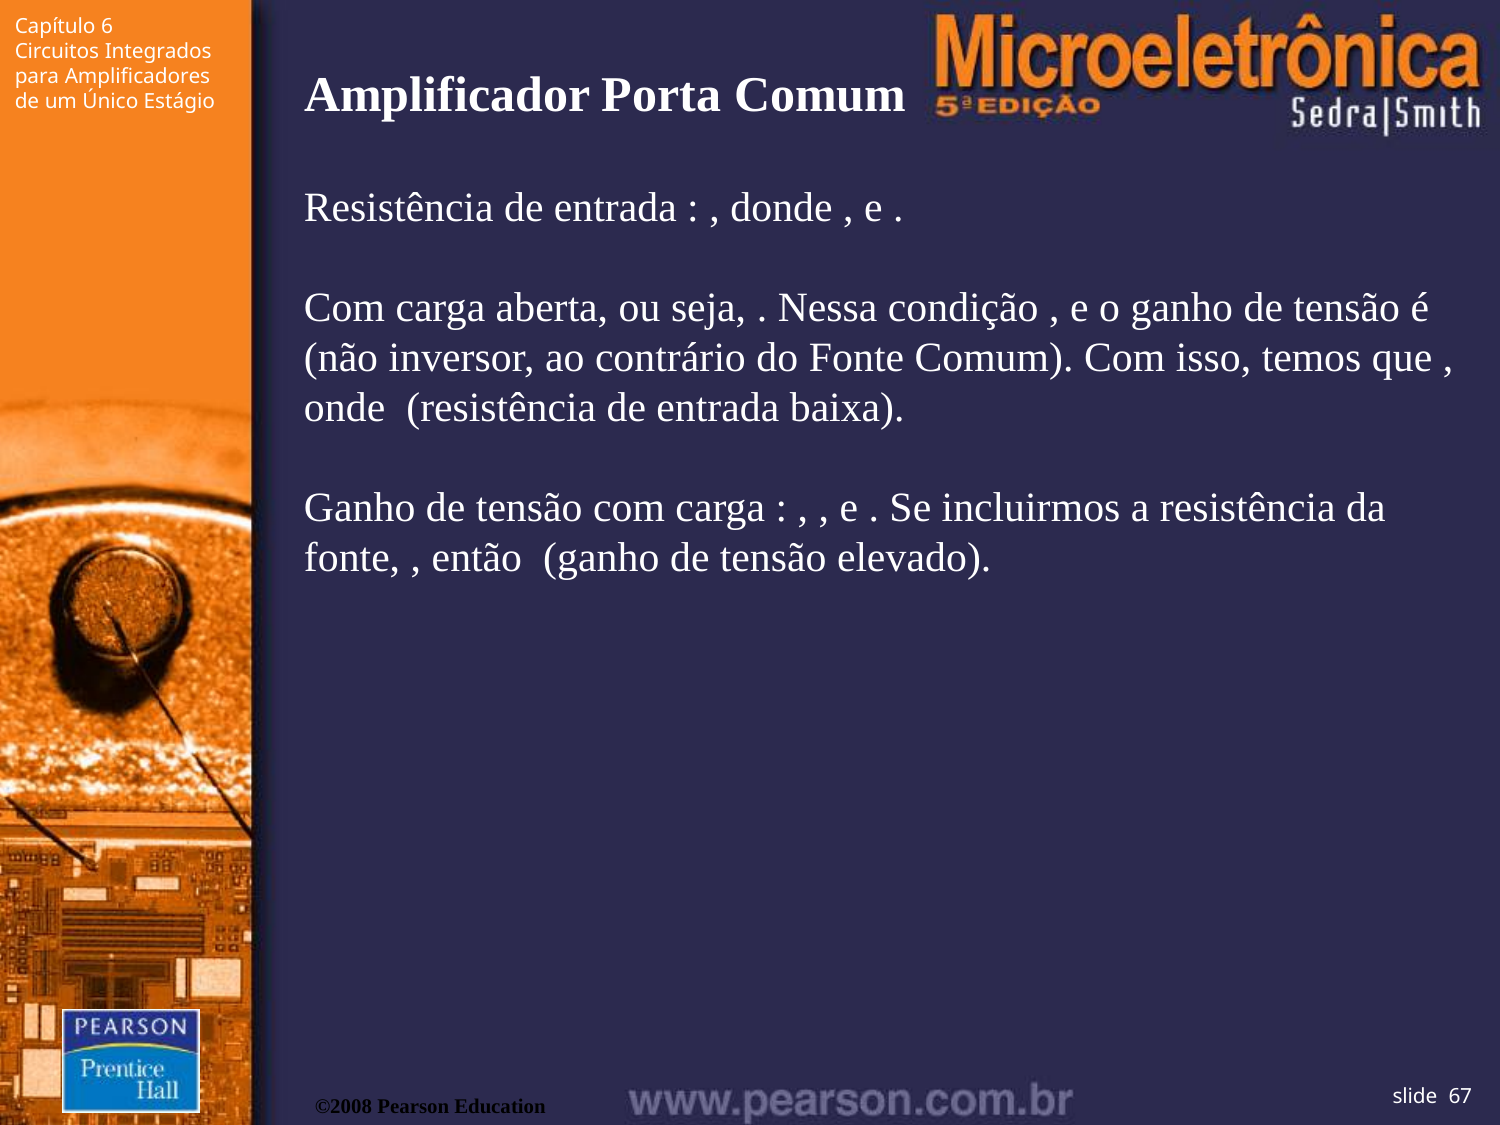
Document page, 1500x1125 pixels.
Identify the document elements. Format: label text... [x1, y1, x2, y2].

text_box Amplificador Porta Comum [289, 54, 975, 130]
picture [0, 0, 1500, 1125]
